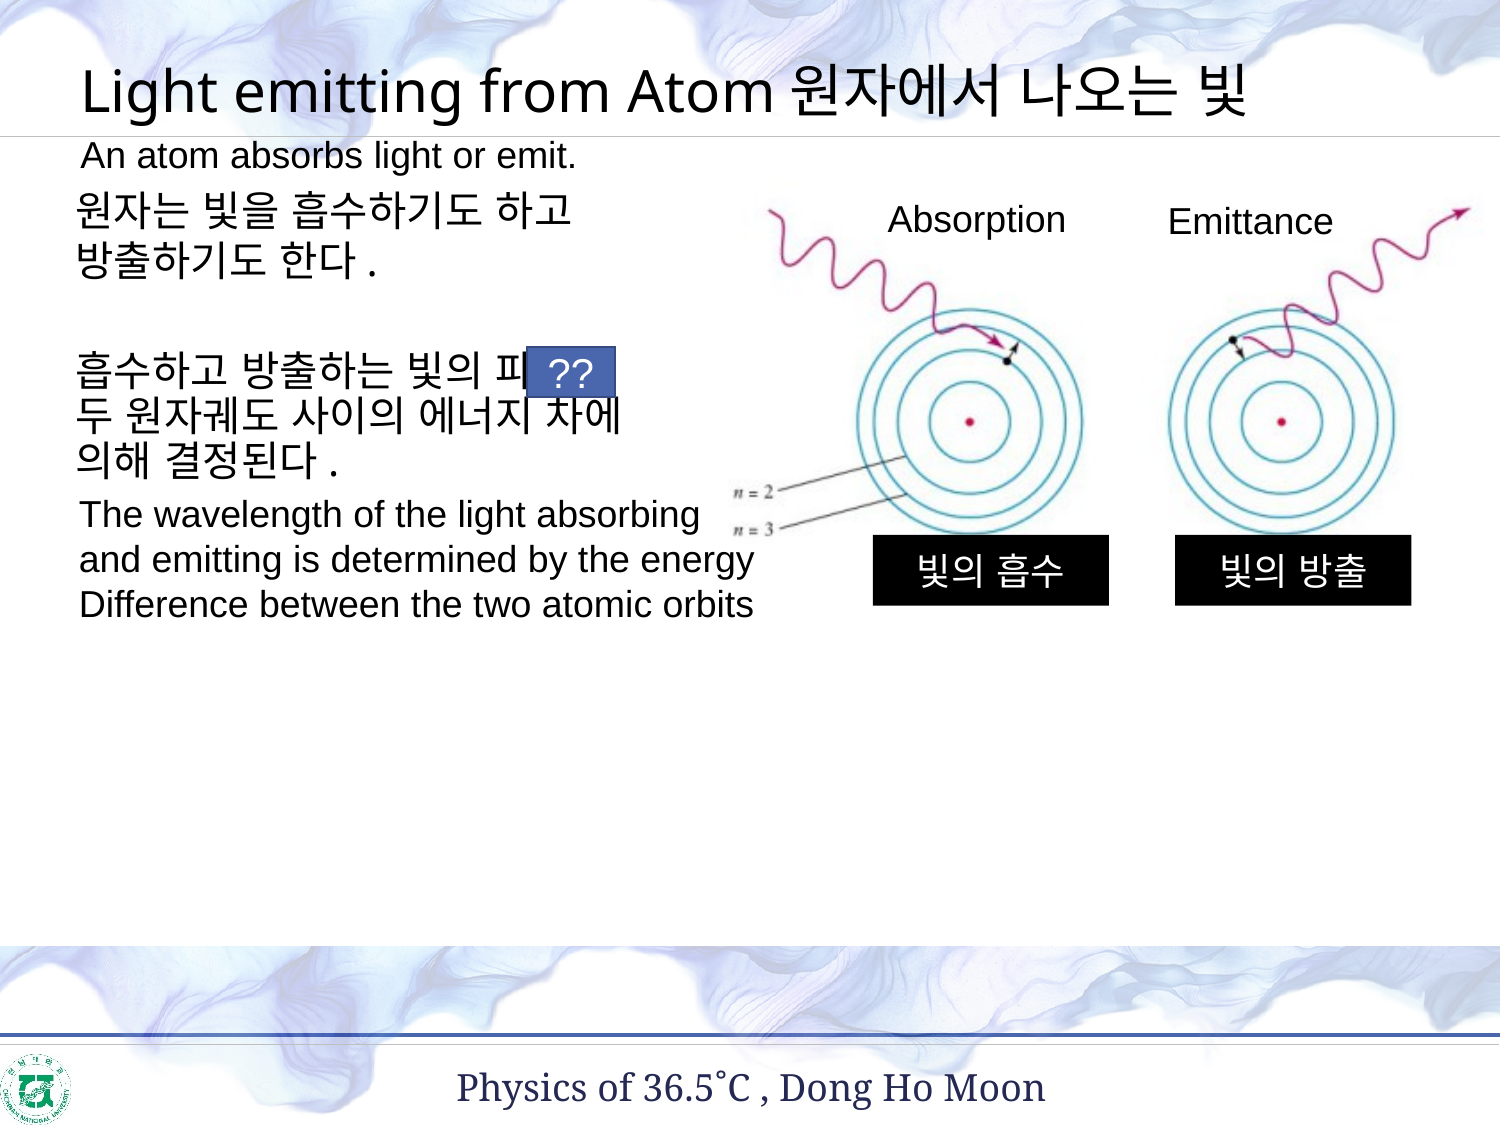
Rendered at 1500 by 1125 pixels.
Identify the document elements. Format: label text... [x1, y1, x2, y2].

text_box ?? [526, 346, 616, 398]
text_box The wavelength of the light absorbing and emitting is determined by the energy Difference between the two atomic orbits [64, 482, 770, 632]
text_box Light emitting from Atom원자에서 나오는 빛 [64, 54, 1436, 124]
picture [0, 1054, 71, 1125]
picture [714, 180, 1491, 622]
text_box An atom absorbs light or emit. [65, 123, 593, 184]
title 흡수하고 방출하는 빛의 파장은 두 원자궤도 사이의 에너지 차에 의해 결정된다. [60, 383, 714, 453]
text_box 원자는 빛을 흡수하기도 하고 방출하기도 한다. [60, 199, 714, 269]
